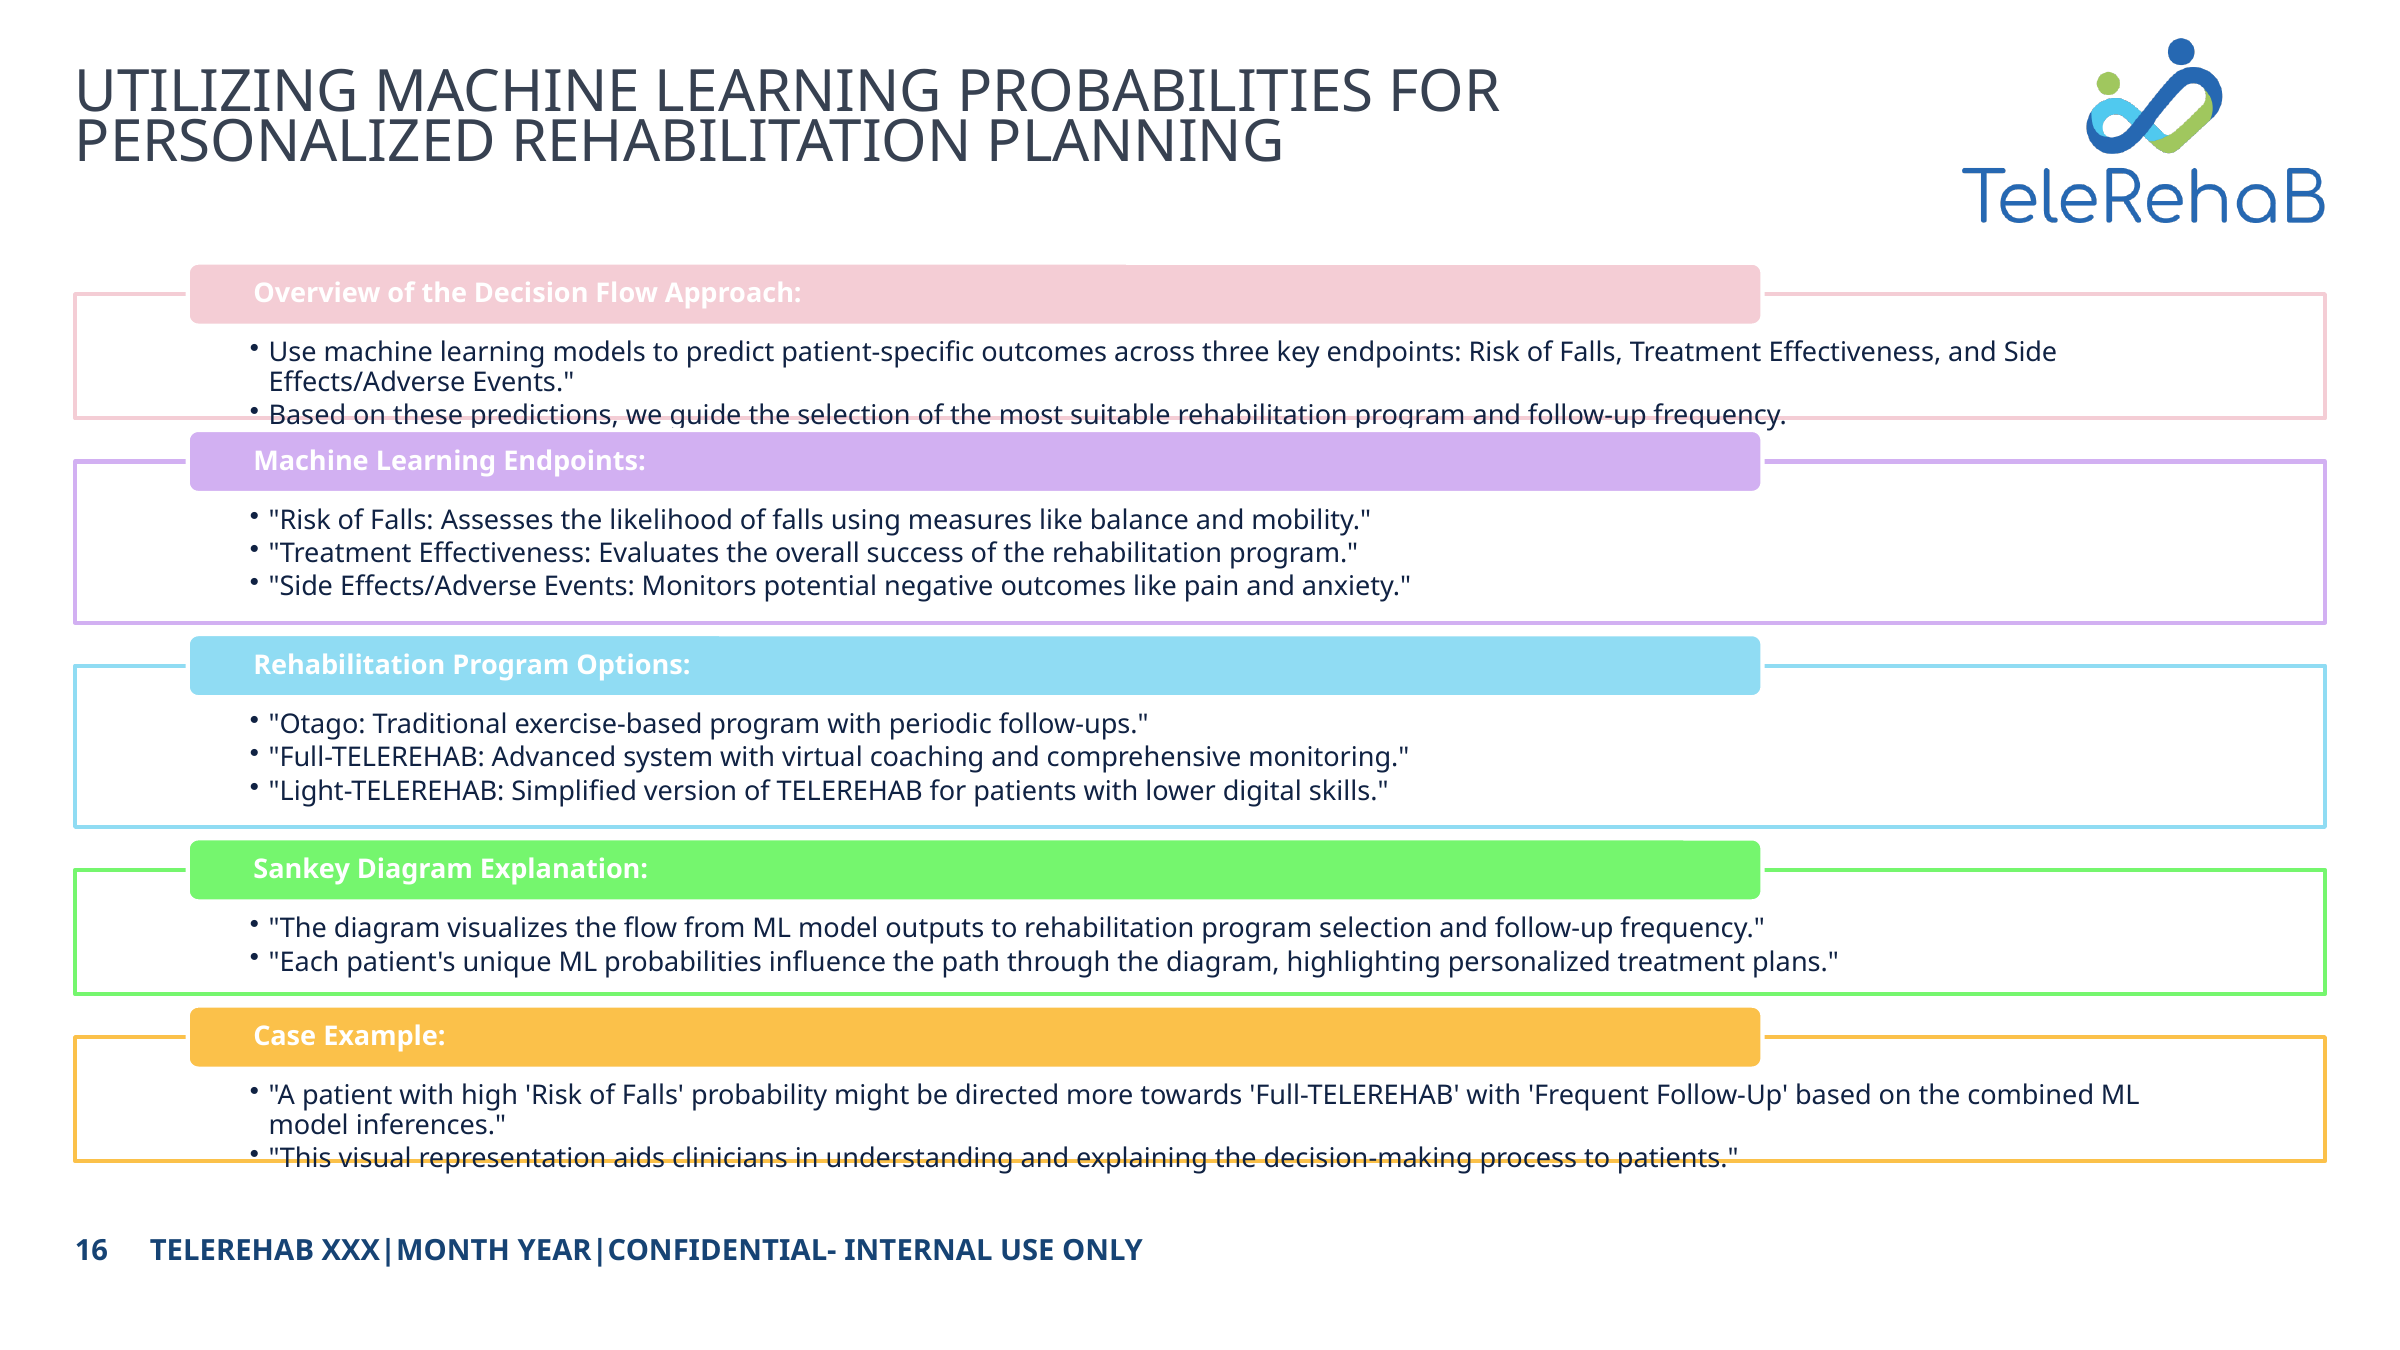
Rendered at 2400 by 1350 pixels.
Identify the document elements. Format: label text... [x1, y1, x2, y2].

footer TELEREHAB XXX|MONTH YEAR|CONFIDENTIAL- INTERNAL USE ONLY [149, 1239, 1500, 1277]
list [74, 261, 2326, 1163]
slide_number 16 [74, 1239, 149, 1277]
title Utilizing Machine Learning Probabilities for Personalized Rehabilitation Planning [74, 73, 2325, 126]
picture [1961, 38, 2325, 73]
picture [1961, 126, 2325, 223]
